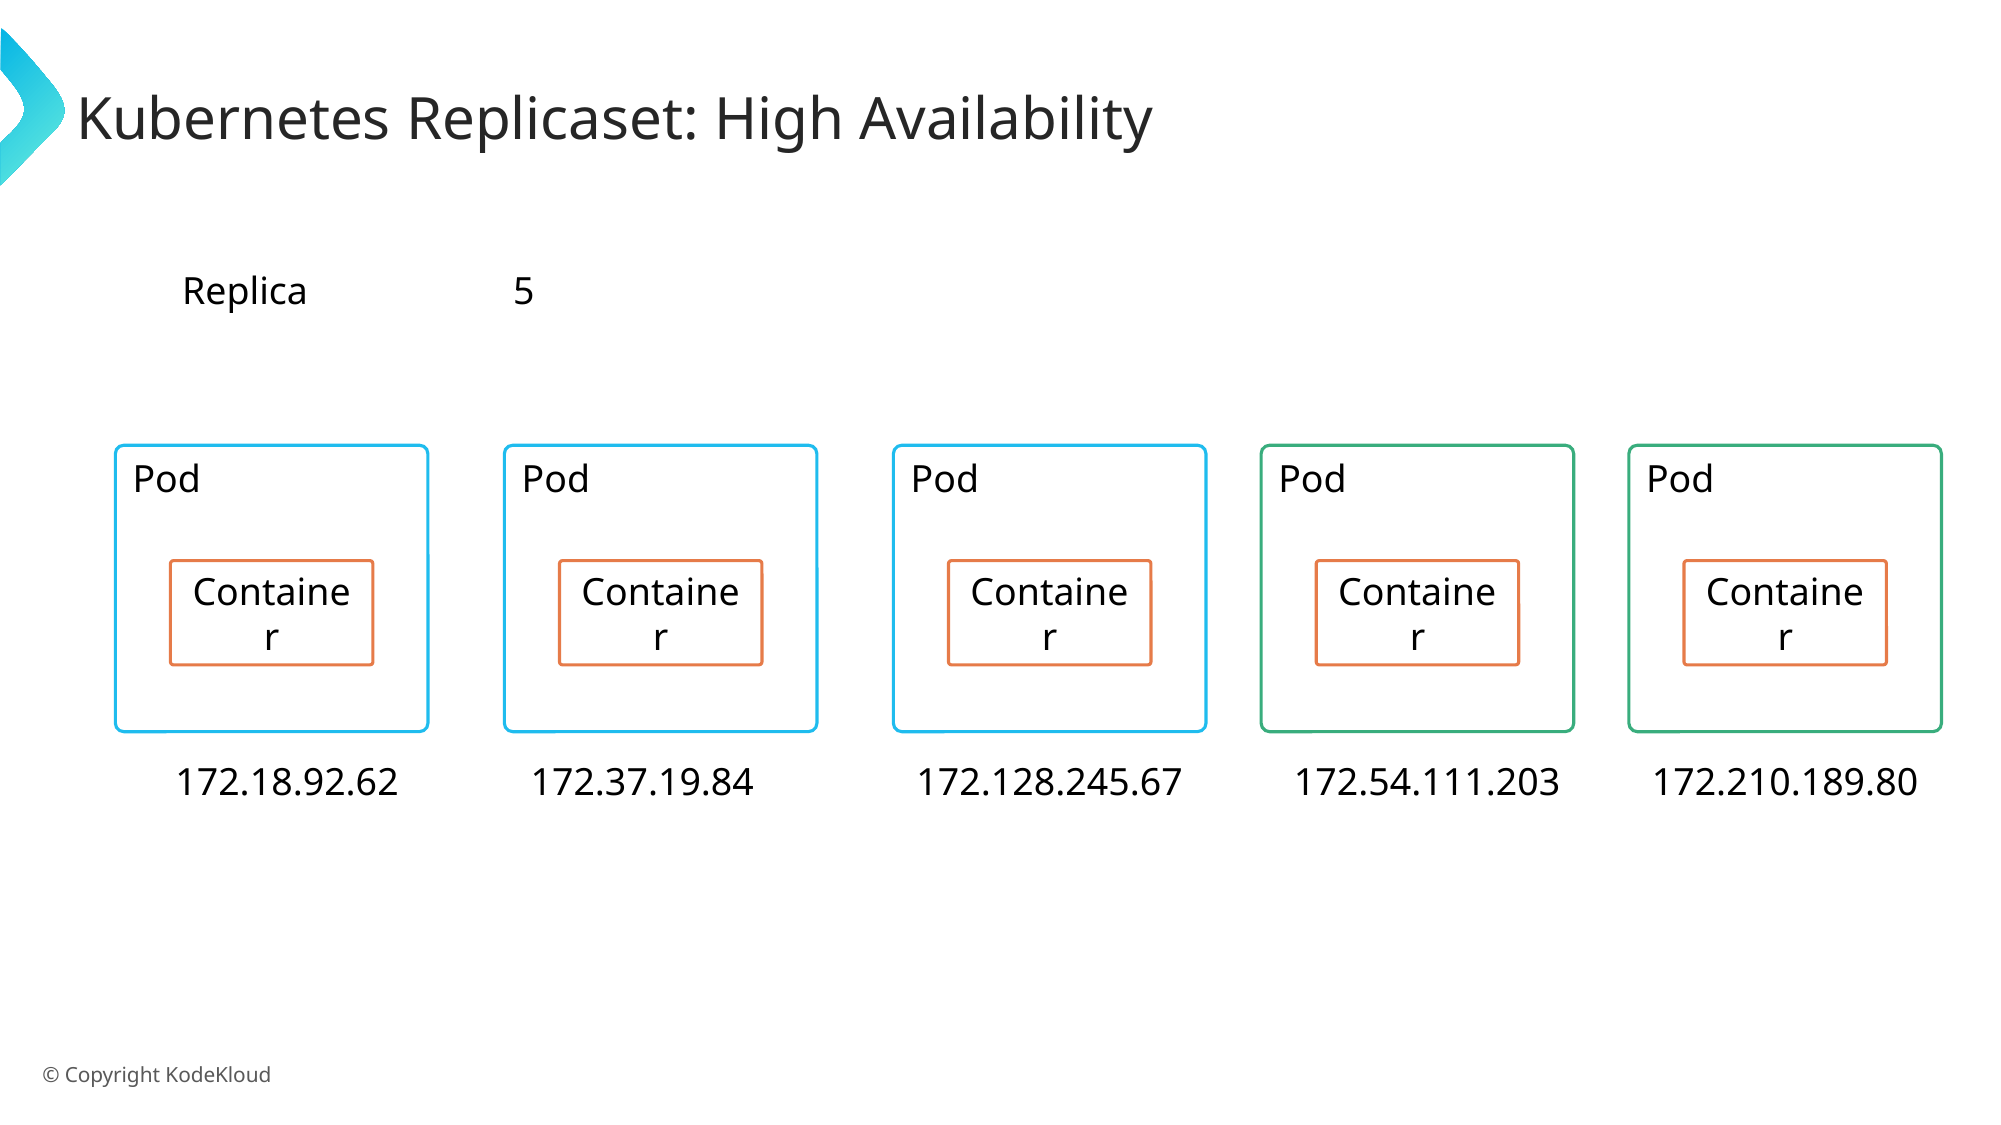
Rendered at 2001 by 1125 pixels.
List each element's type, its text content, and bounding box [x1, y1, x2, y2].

text_box 172.210.189.80 [1596, 750, 1974, 810]
text_box 172.37.19.84 [453, 750, 832, 810]
text_box Pod [114, 444, 430, 733]
text_box 172.18.92.62 [98, 750, 453, 810]
text_box Pod [503, 444, 819, 733]
text_box 172.54.111.203 [1238, 750, 1596, 810]
title Kubernetes Replicaset: High Availability [60, 60, 1940, 182]
text_box Pod [1260, 444, 1575, 733]
text_box Pod [892, 444, 1208, 733]
text_box 172.128.245.67 [861, 750, 1238, 810]
text_box 5 [335, 259, 713, 320]
text_box Replica [155, 259, 335, 320]
text_box Pod [1627, 444, 1943, 733]
